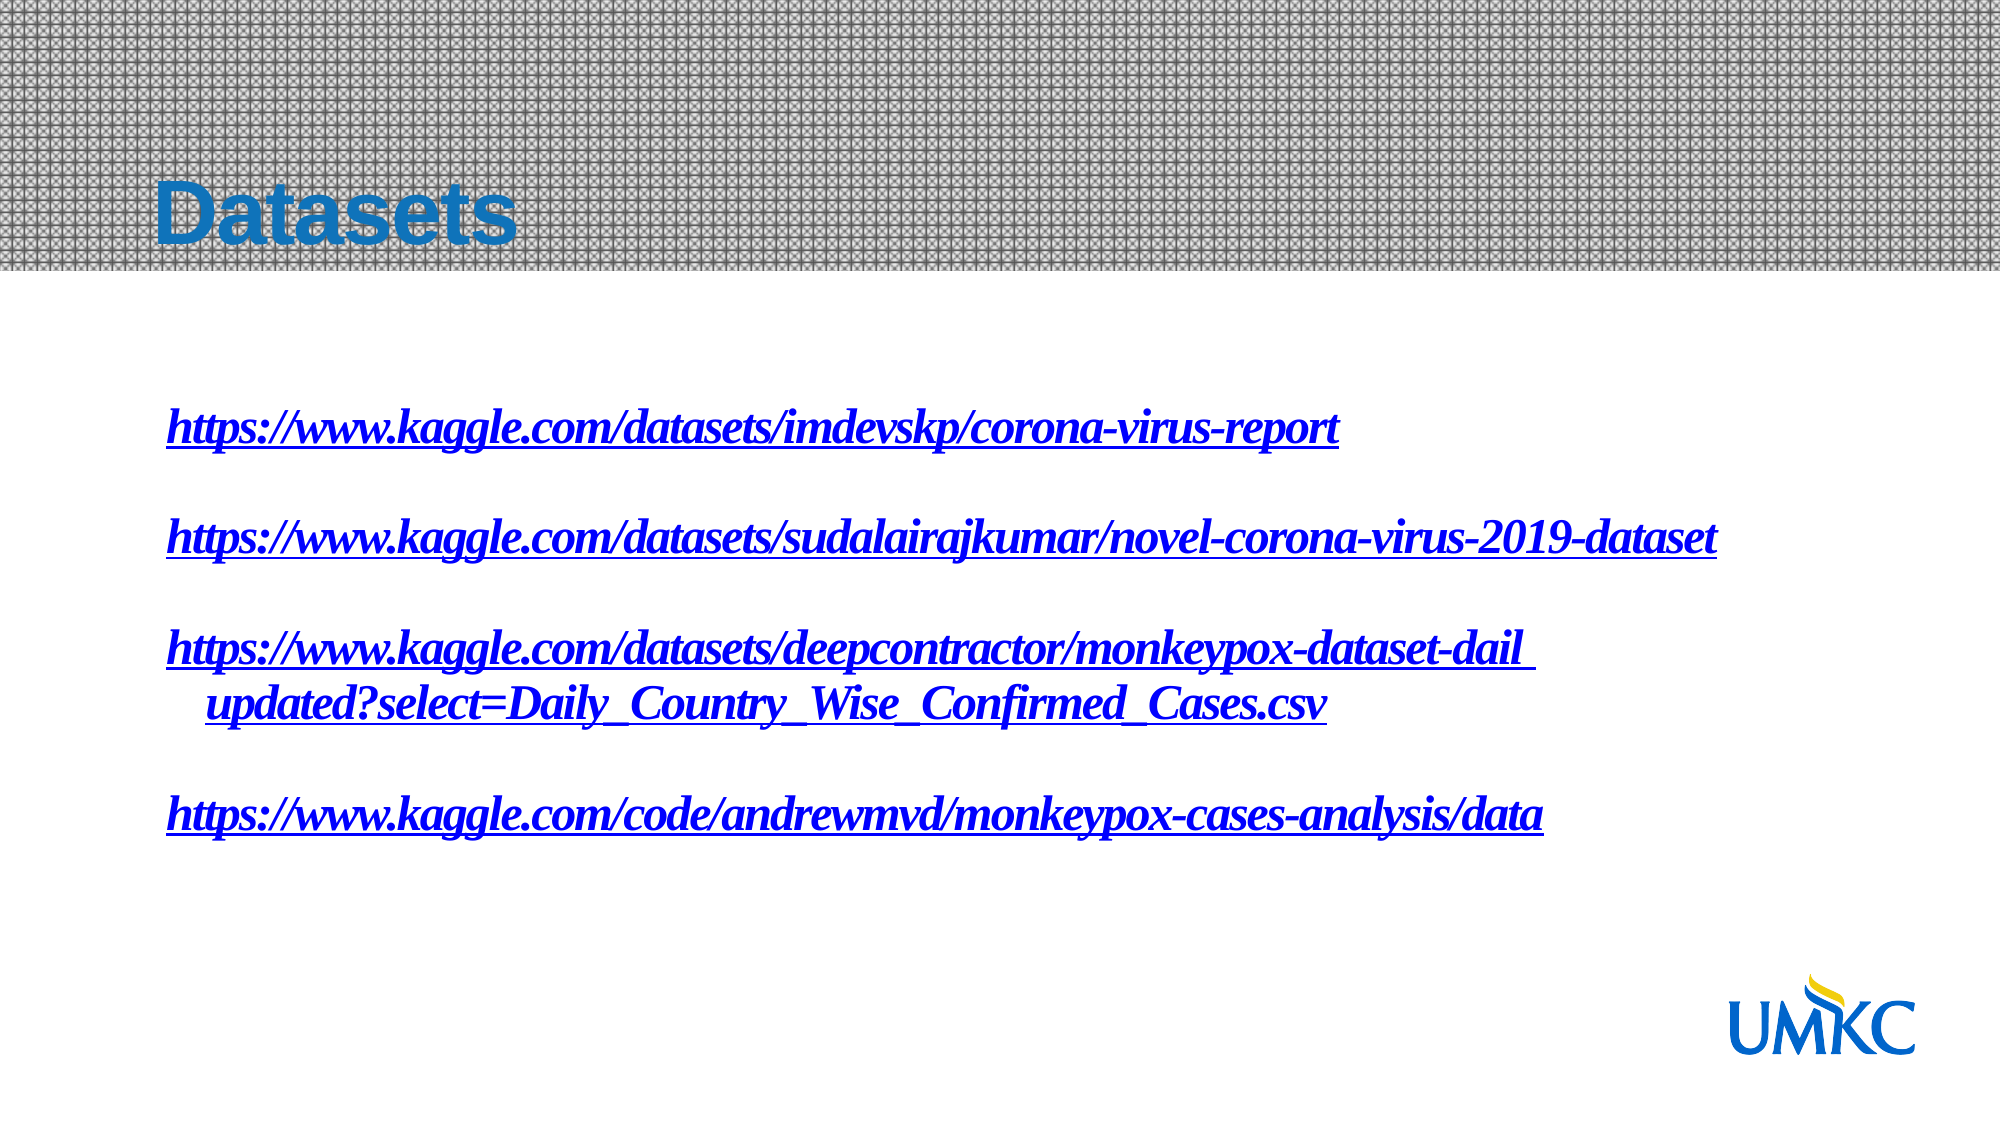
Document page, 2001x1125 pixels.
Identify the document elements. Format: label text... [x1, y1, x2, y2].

picture [1705, 949, 1940, 1079]
text_box Datasets [145, 59, 1856, 271]
text_box https://www.kaggle.com/datasets/imdevskp/corona-virus-report https://www.kaggle.com/datasets/sudalairajkumar/novel-corona-virus-2019-dataset https://www.kaggle.com/datasets/deepcontractor/monkeypox-dataset-dail updated?select=Daily_Country_Wise_Confirmed_Cases.csv https://www.kaggle.com/code/andrewmvd/monkeypox-cases-analysis/data [158, 307, 1727, 994]
picture [0, 0, 2000, 271]
